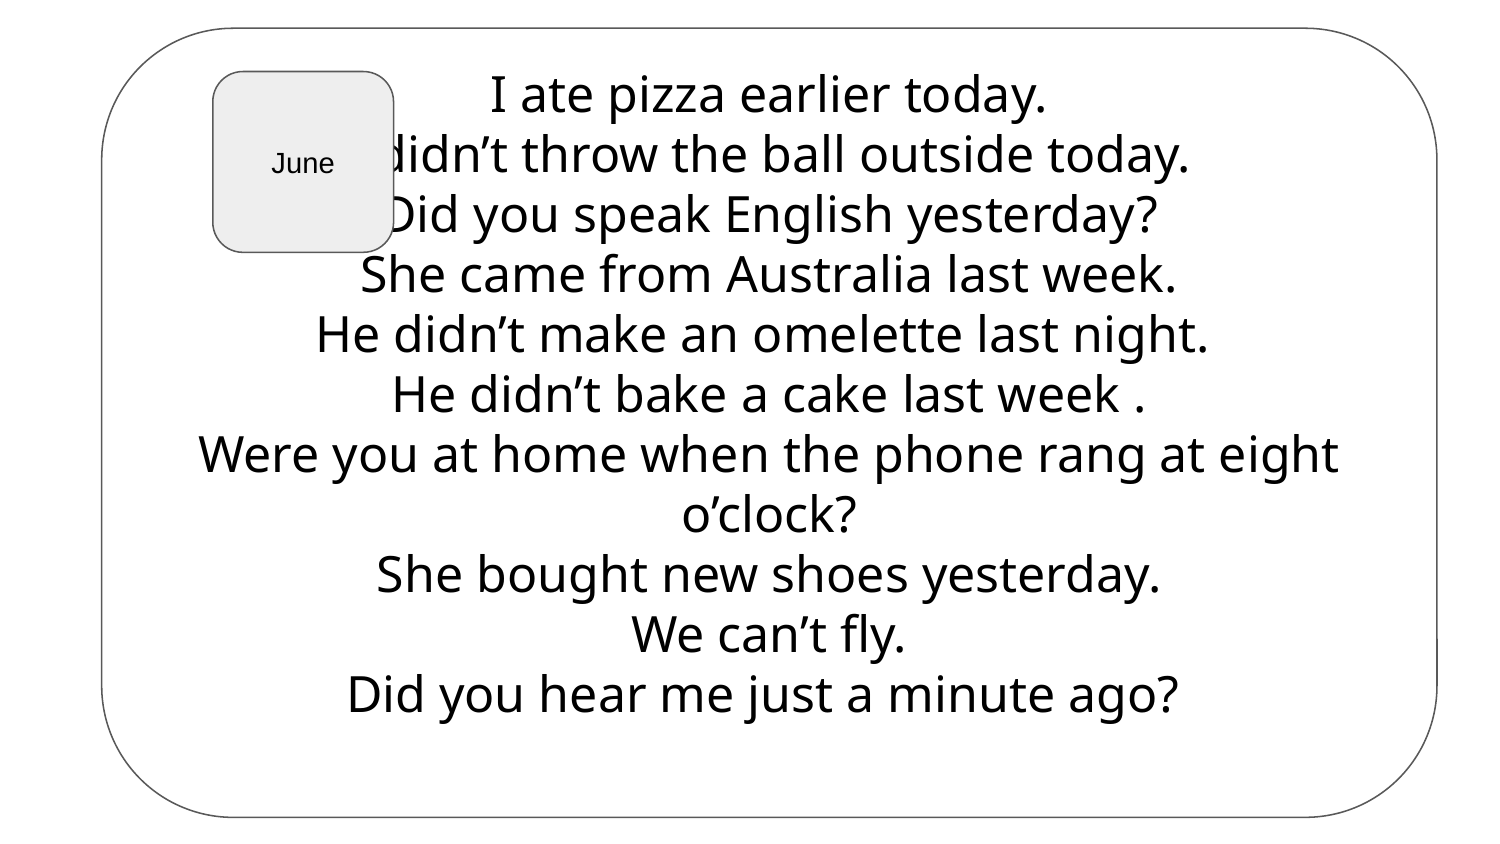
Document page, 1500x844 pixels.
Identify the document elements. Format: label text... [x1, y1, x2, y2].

text_box June [212, 71, 394, 253]
text_box I ate pizza earlier today. I didn’t throw the ball outside today. Did you speak English yesterday? She came from Australia last week. He didn’t make an omelette last night. He didn’t bake a cake last week . Were you at home when the phone rang at eight o’clock? She bought new shoes yesterday. We can’t fly. Did you hear me just a minute ago? [101, 28, 1437, 818]
